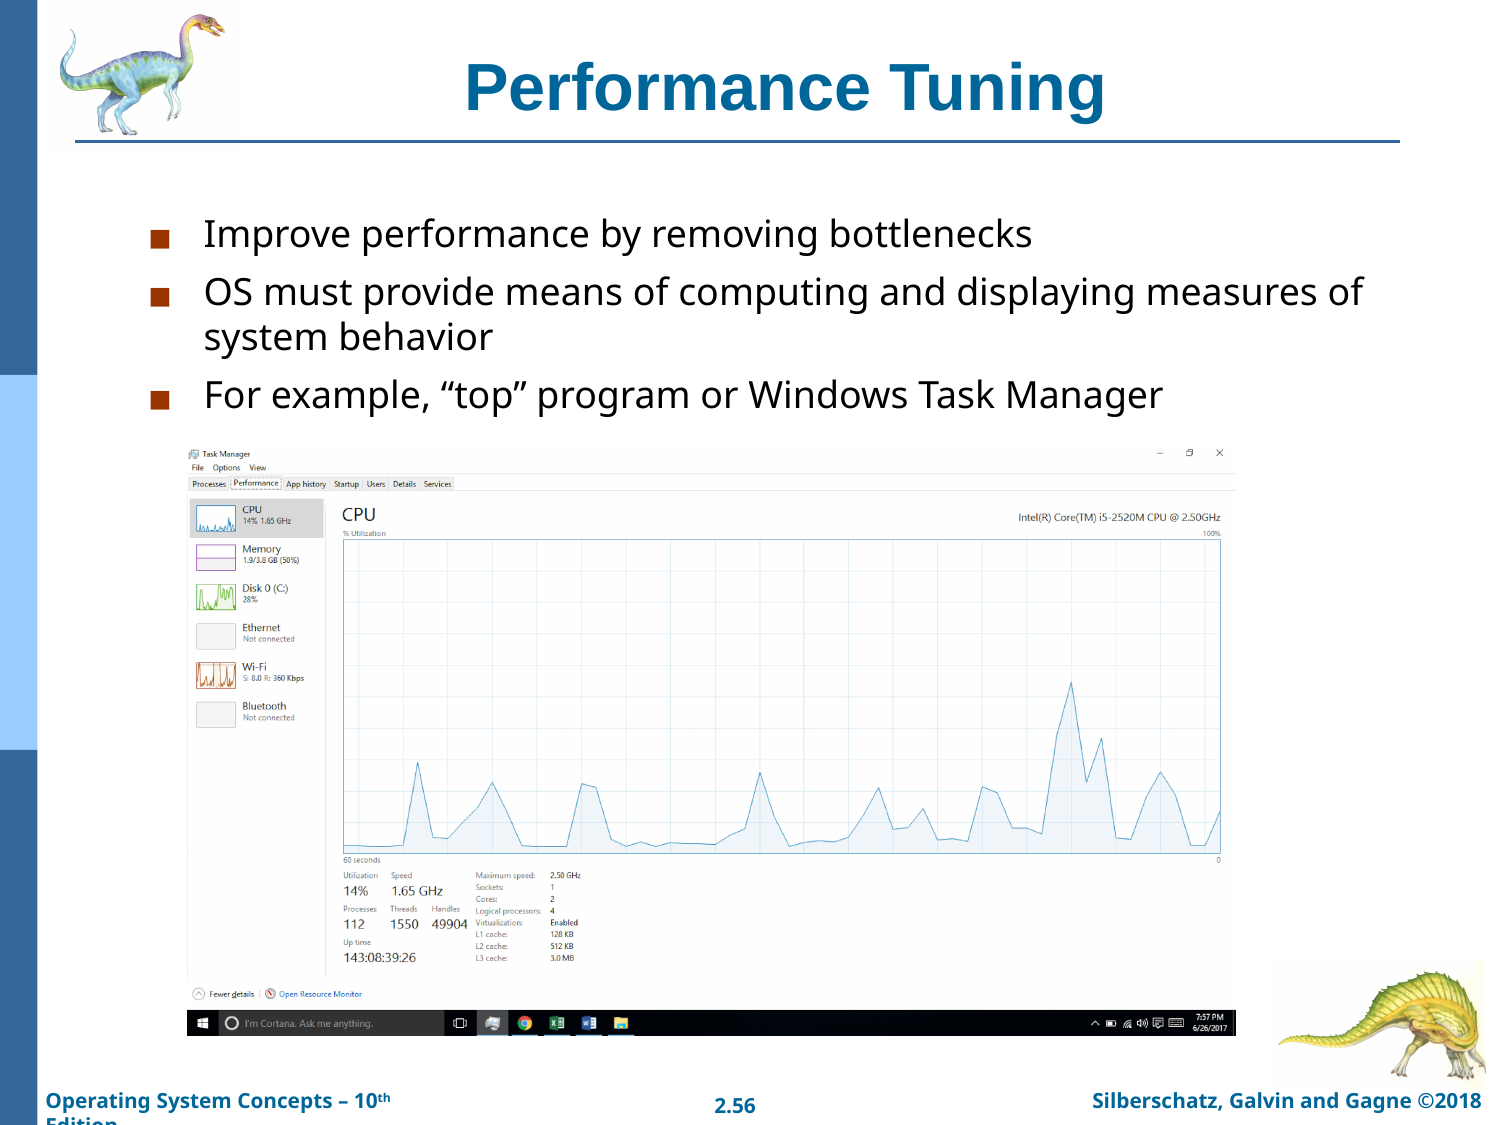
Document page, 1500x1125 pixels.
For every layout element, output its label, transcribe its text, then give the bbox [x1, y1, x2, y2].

picture [1275, 959, 1486, 1090]
picture [46, 0, 243, 149]
title Performance Tuning [178, 36, 1393, 131]
picture [186, 446, 1236, 1037]
list Improve performance by removing bottlenecks OS must provide means of computing and displaying measures of system behavior For example, “top” program or Windows Task Manager [132, 202, 1393, 1008]
